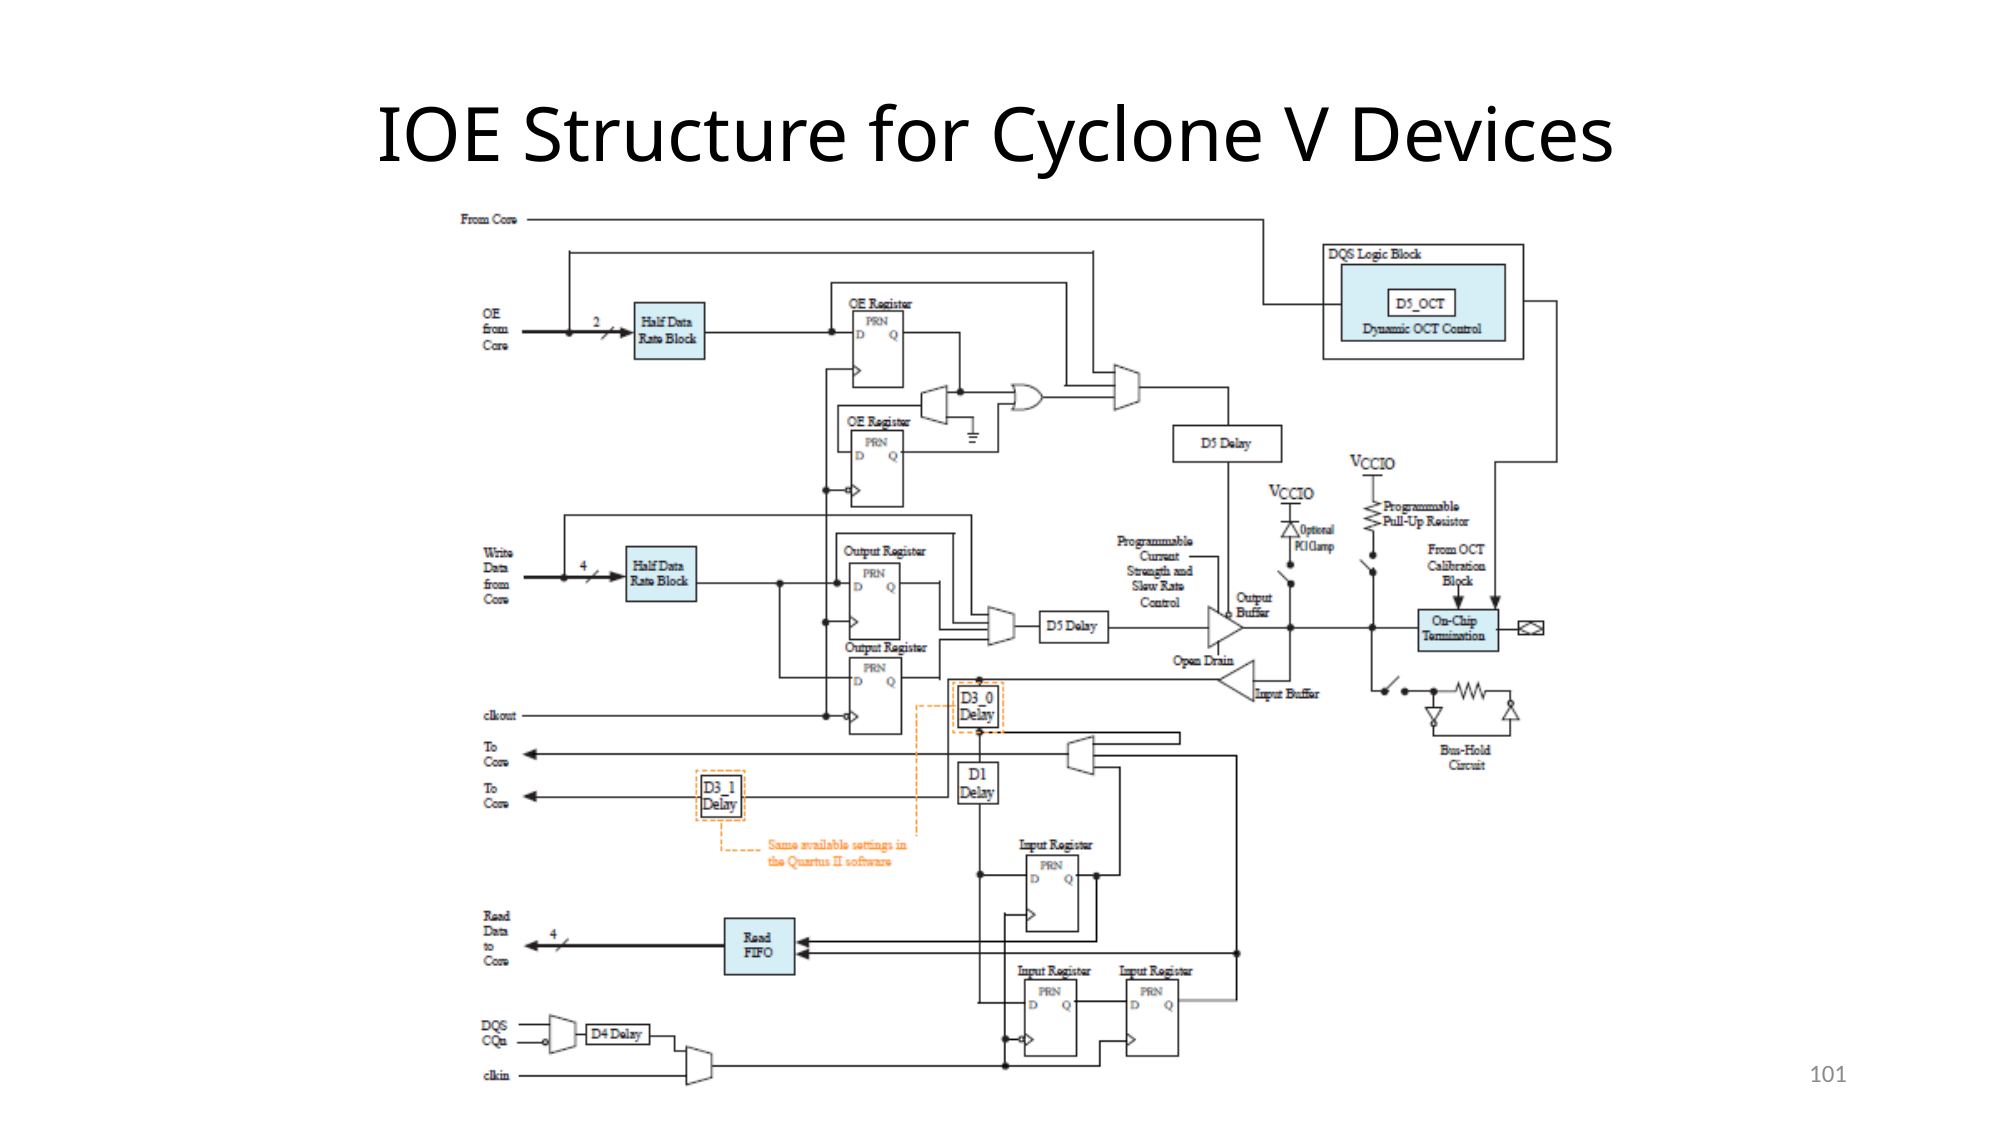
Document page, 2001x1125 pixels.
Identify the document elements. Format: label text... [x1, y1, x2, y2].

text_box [444, 196, 1591, 1096]
slide_number 101 [1412, 1042, 1863, 1103]
title IOE Structure for Cyclone V Devices [362, 84, 1718, 191]
